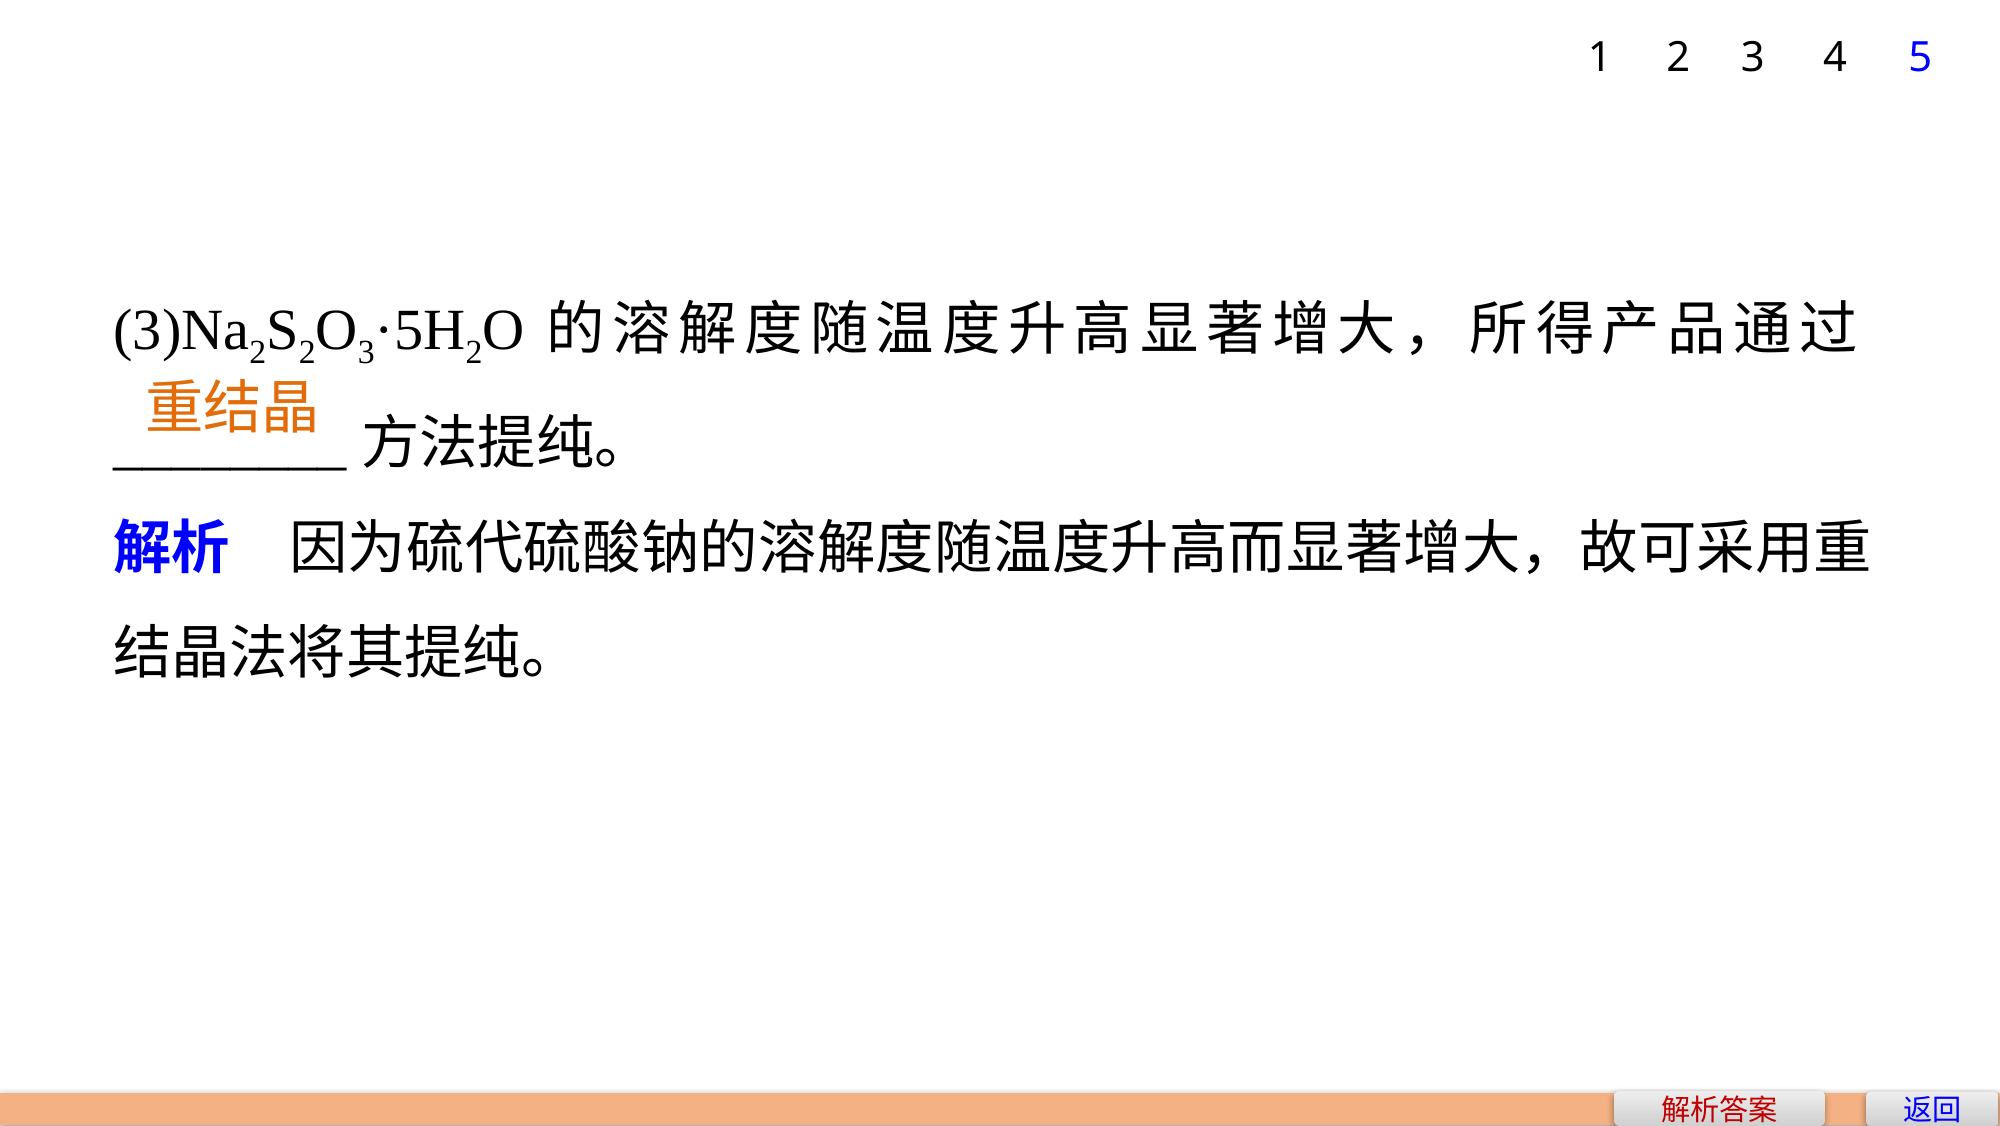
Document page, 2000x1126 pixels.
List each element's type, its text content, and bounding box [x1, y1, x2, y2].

text_box 重结晶 [130, 362, 335, 448]
text_box 5 [1887, 7, 1953, 102]
text_box 4 [1802, 7, 1868, 102]
text_box [0, 1092, 1611, 1126]
text_box 1 [1566, 7, 1632, 102]
text_box 2 [1649, 7, 1711, 102]
text_box 返回 [1865, 1090, 2000, 1126]
text_box 3 [1727, 7, 1785, 102]
text_box (3)Na2S2O3·5H2O的溶解度随温度升高显著增大，所得产品通过________方法提纯。 解析 因为硫代硫酸钠的溶解度随温度升高而显著增大，故可采用重结晶法将其提纯。 [98, 243, 1887, 693]
text_box [1827, 1092, 1864, 1126]
text_box 解析答案 [1613, 1089, 1827, 1126]
